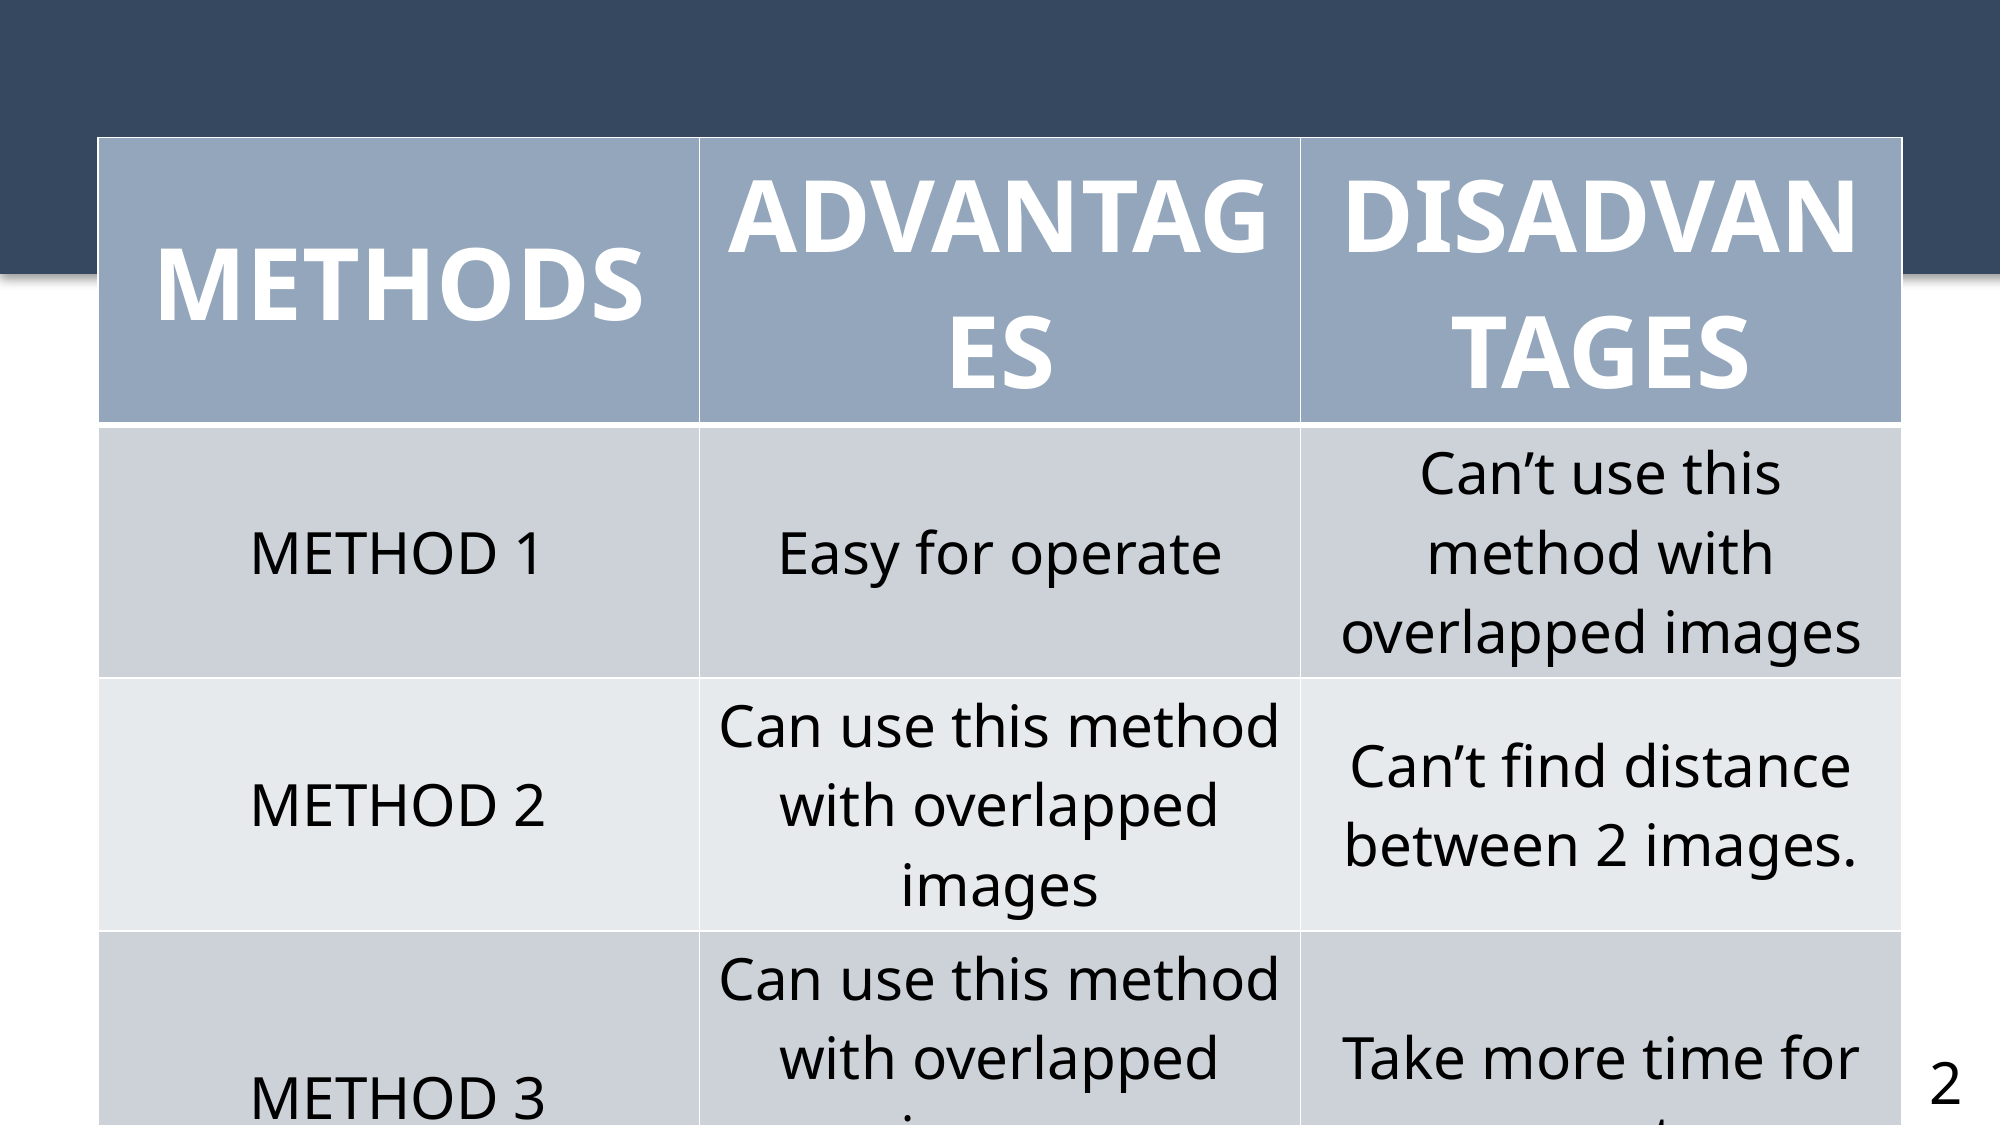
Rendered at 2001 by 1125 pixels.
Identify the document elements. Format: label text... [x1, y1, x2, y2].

table_cell Can’t find distance between 2 images. [1301, 679, 1901, 930]
table_header METHODS [99, 138, 699, 422]
table_header ADVANTAGES [700, 138, 1300, 422]
table_cell Can use this method with overlapped images [700, 932, 1300, 1125]
table_cell METHOD 2 [99, 679, 699, 930]
table_cell Take more time for operate [1301, 932, 1901, 1125]
table_cell METHOD 1 [99, 428, 699, 677]
table_cell Can’t use this method with overlapped images [1301, 428, 1901, 677]
table_cell Easy for operate [700, 428, 1300, 677]
text_box 25 [1915, 1039, 2000, 1125]
text_box [0, 0, 2000, 274]
table_header DISADVANTAGES [1301, 138, 1901, 422]
table_cell METHOD 3 [99, 932, 699, 1125]
table_cell Can use this method with overlapped images [700, 679, 1300, 930]
